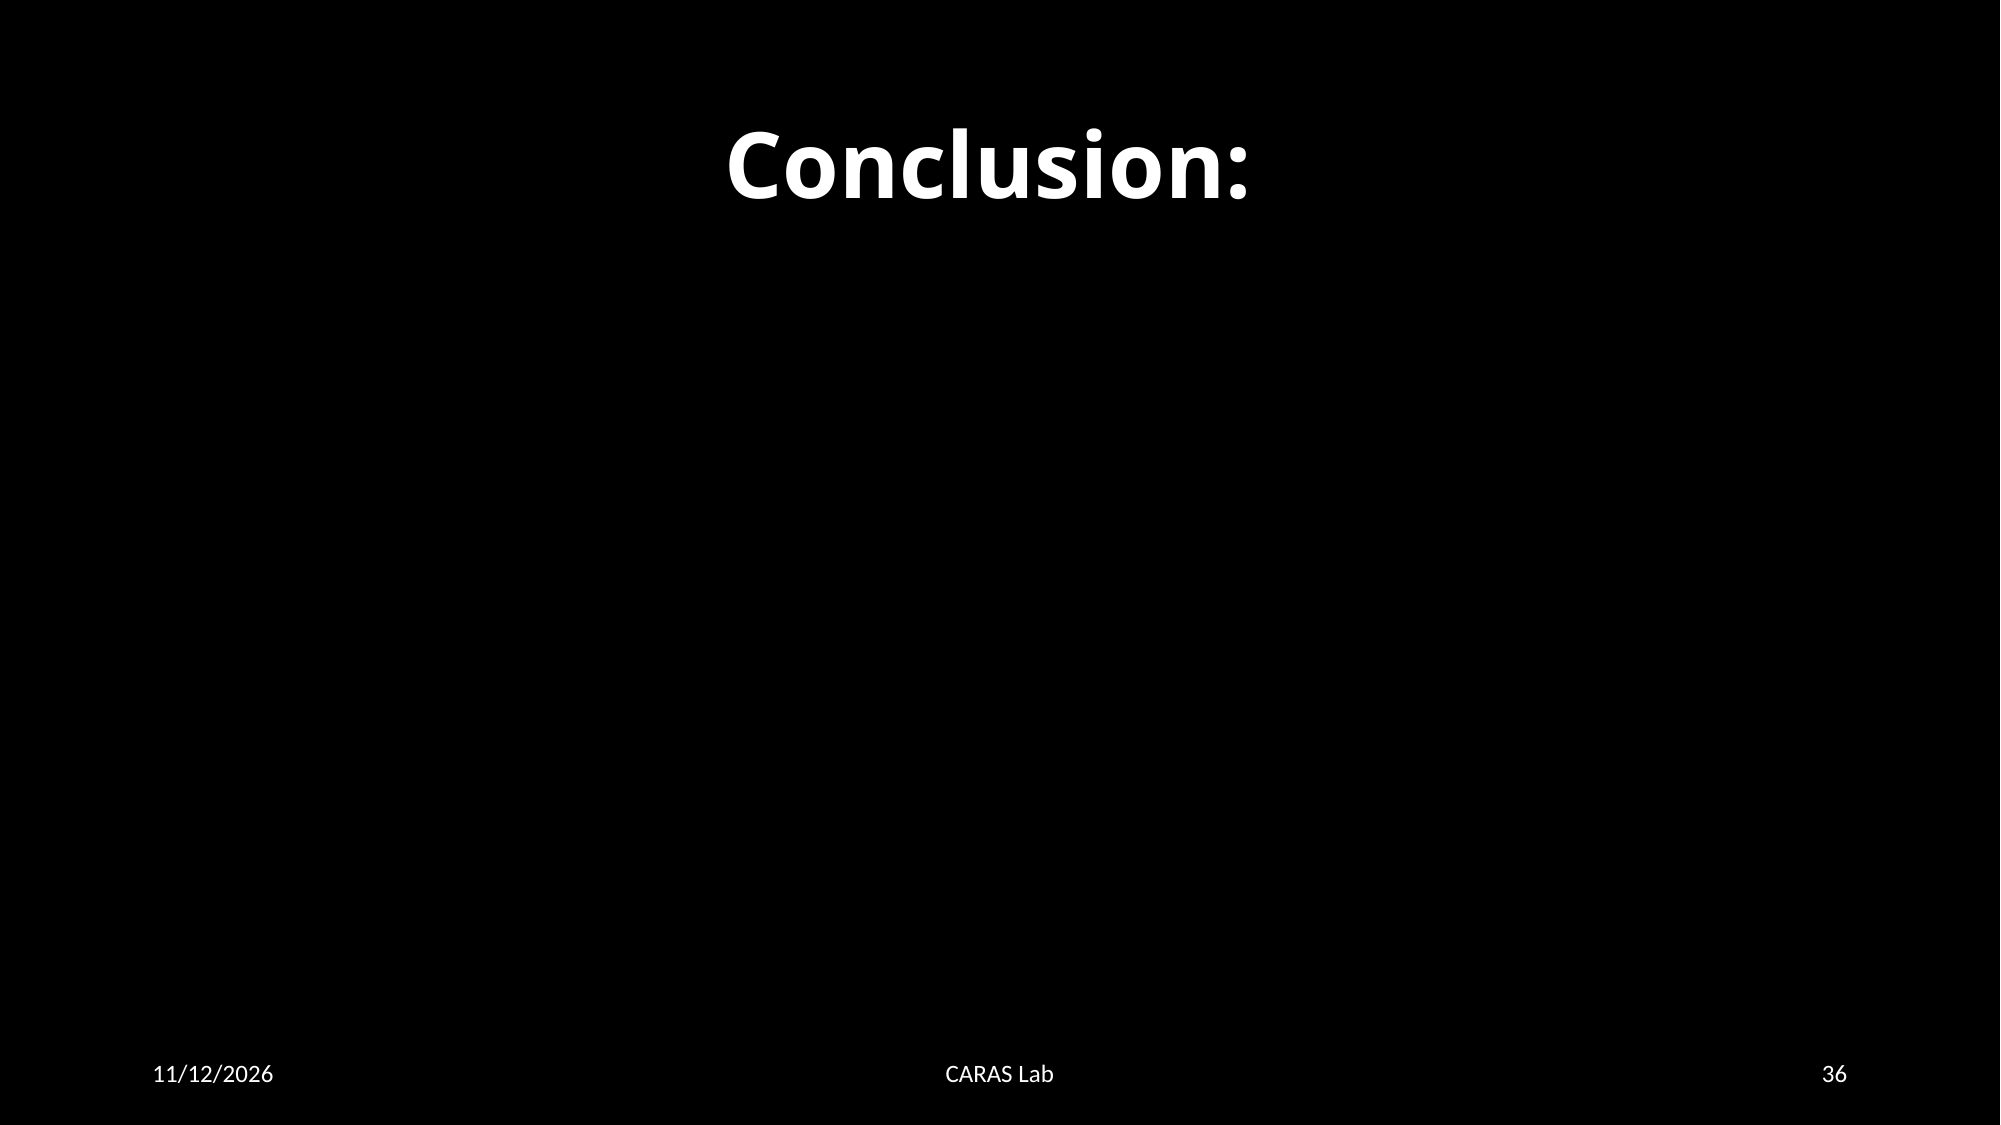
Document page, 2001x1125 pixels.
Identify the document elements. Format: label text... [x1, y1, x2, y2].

footer CARAS Lab [662, 1042, 1338, 1103]
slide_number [137, 1042, 588, 1103]
slide_number 36 [1412, 1042, 1863, 1103]
title Conclusion: [137, 59, 1863, 278]
